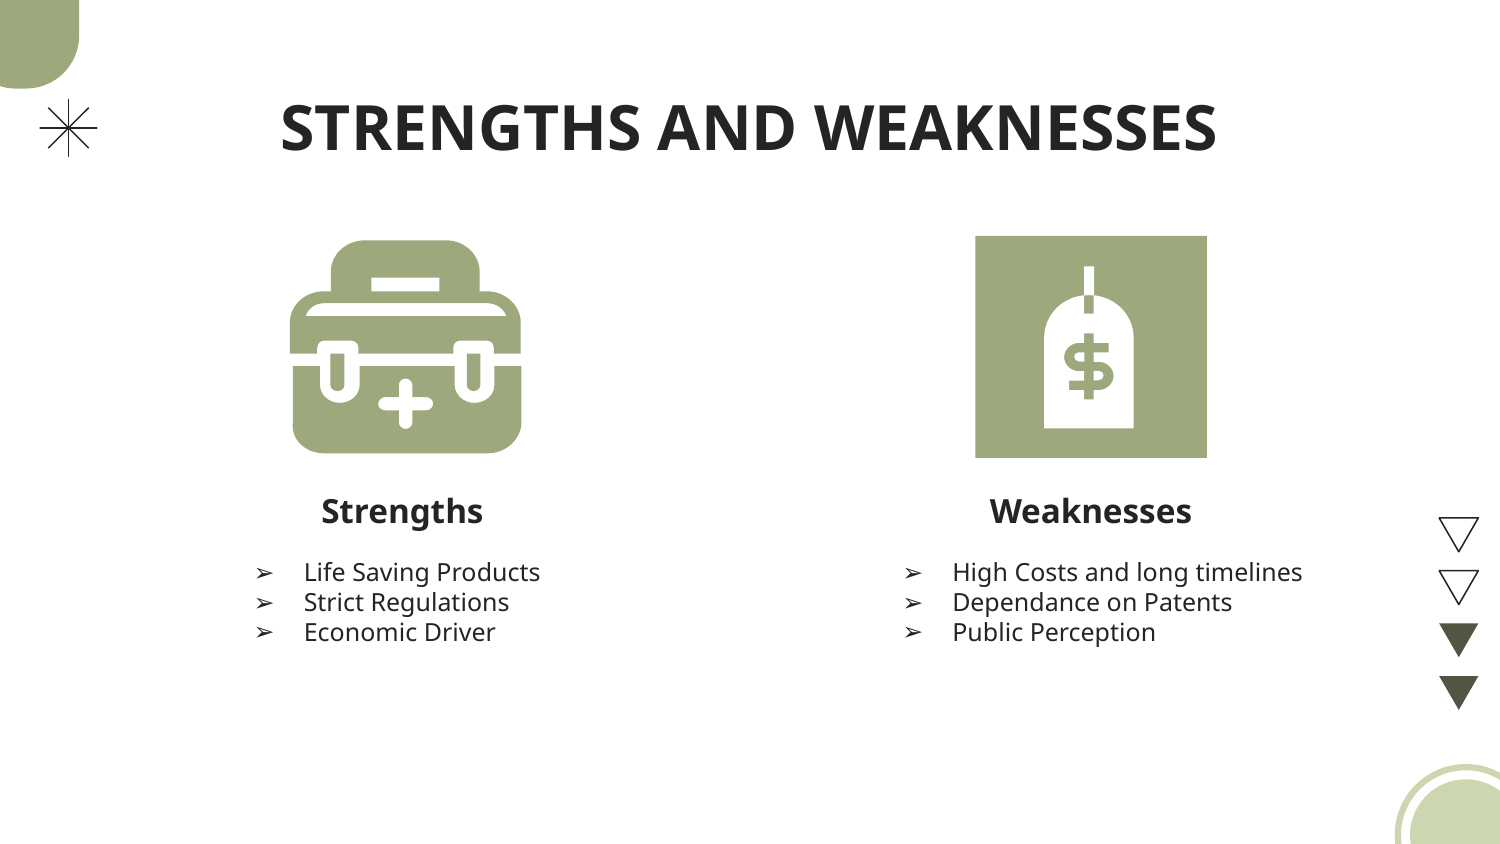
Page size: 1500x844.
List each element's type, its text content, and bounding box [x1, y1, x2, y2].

title STRENGTHS AND WEAKNESSES [118, 72, 1382, 167]
text_box High Costs and long timelines Dependance on Patents Public Perception [862, 541, 1320, 663]
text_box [975, 235, 1208, 459]
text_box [289, 240, 522, 454]
text_box Weaknesses [924, 475, 1258, 538]
text_box Life Saving Products Strict Regulations Economic Driver [213, 541, 598, 718]
text_box Strengths [235, 475, 569, 538]
